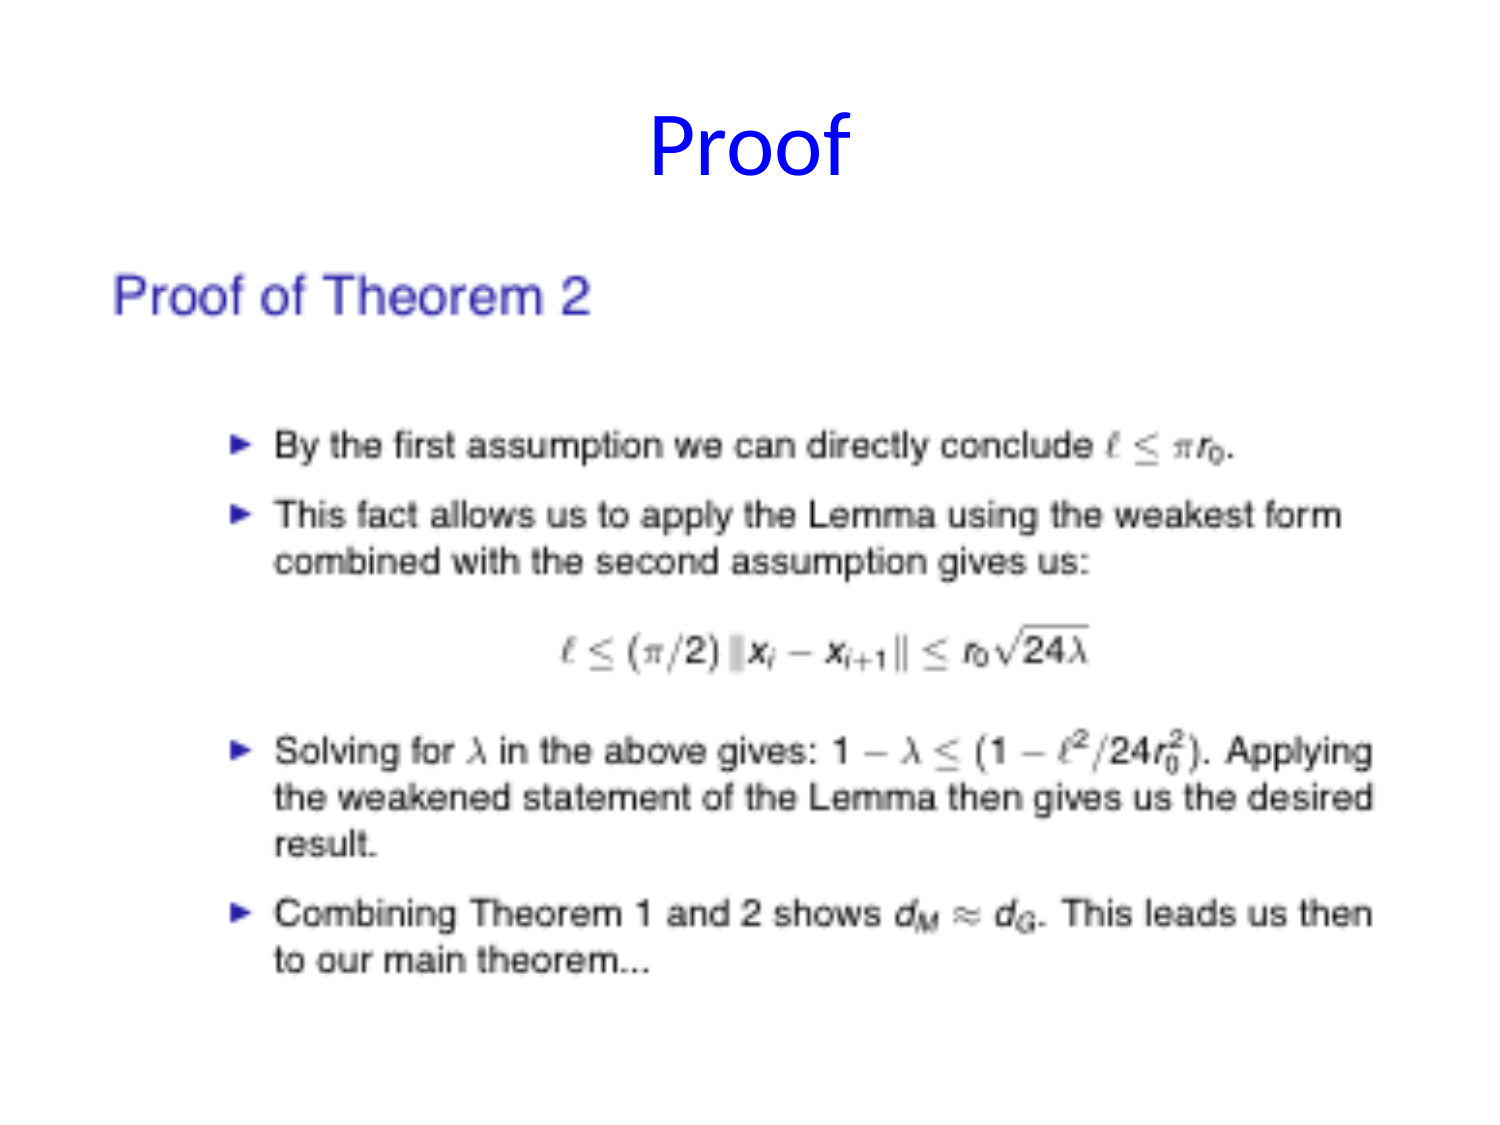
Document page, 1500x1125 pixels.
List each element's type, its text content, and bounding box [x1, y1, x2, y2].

title Proof [75, 45, 1425, 233]
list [74, 262, 1426, 1006]
